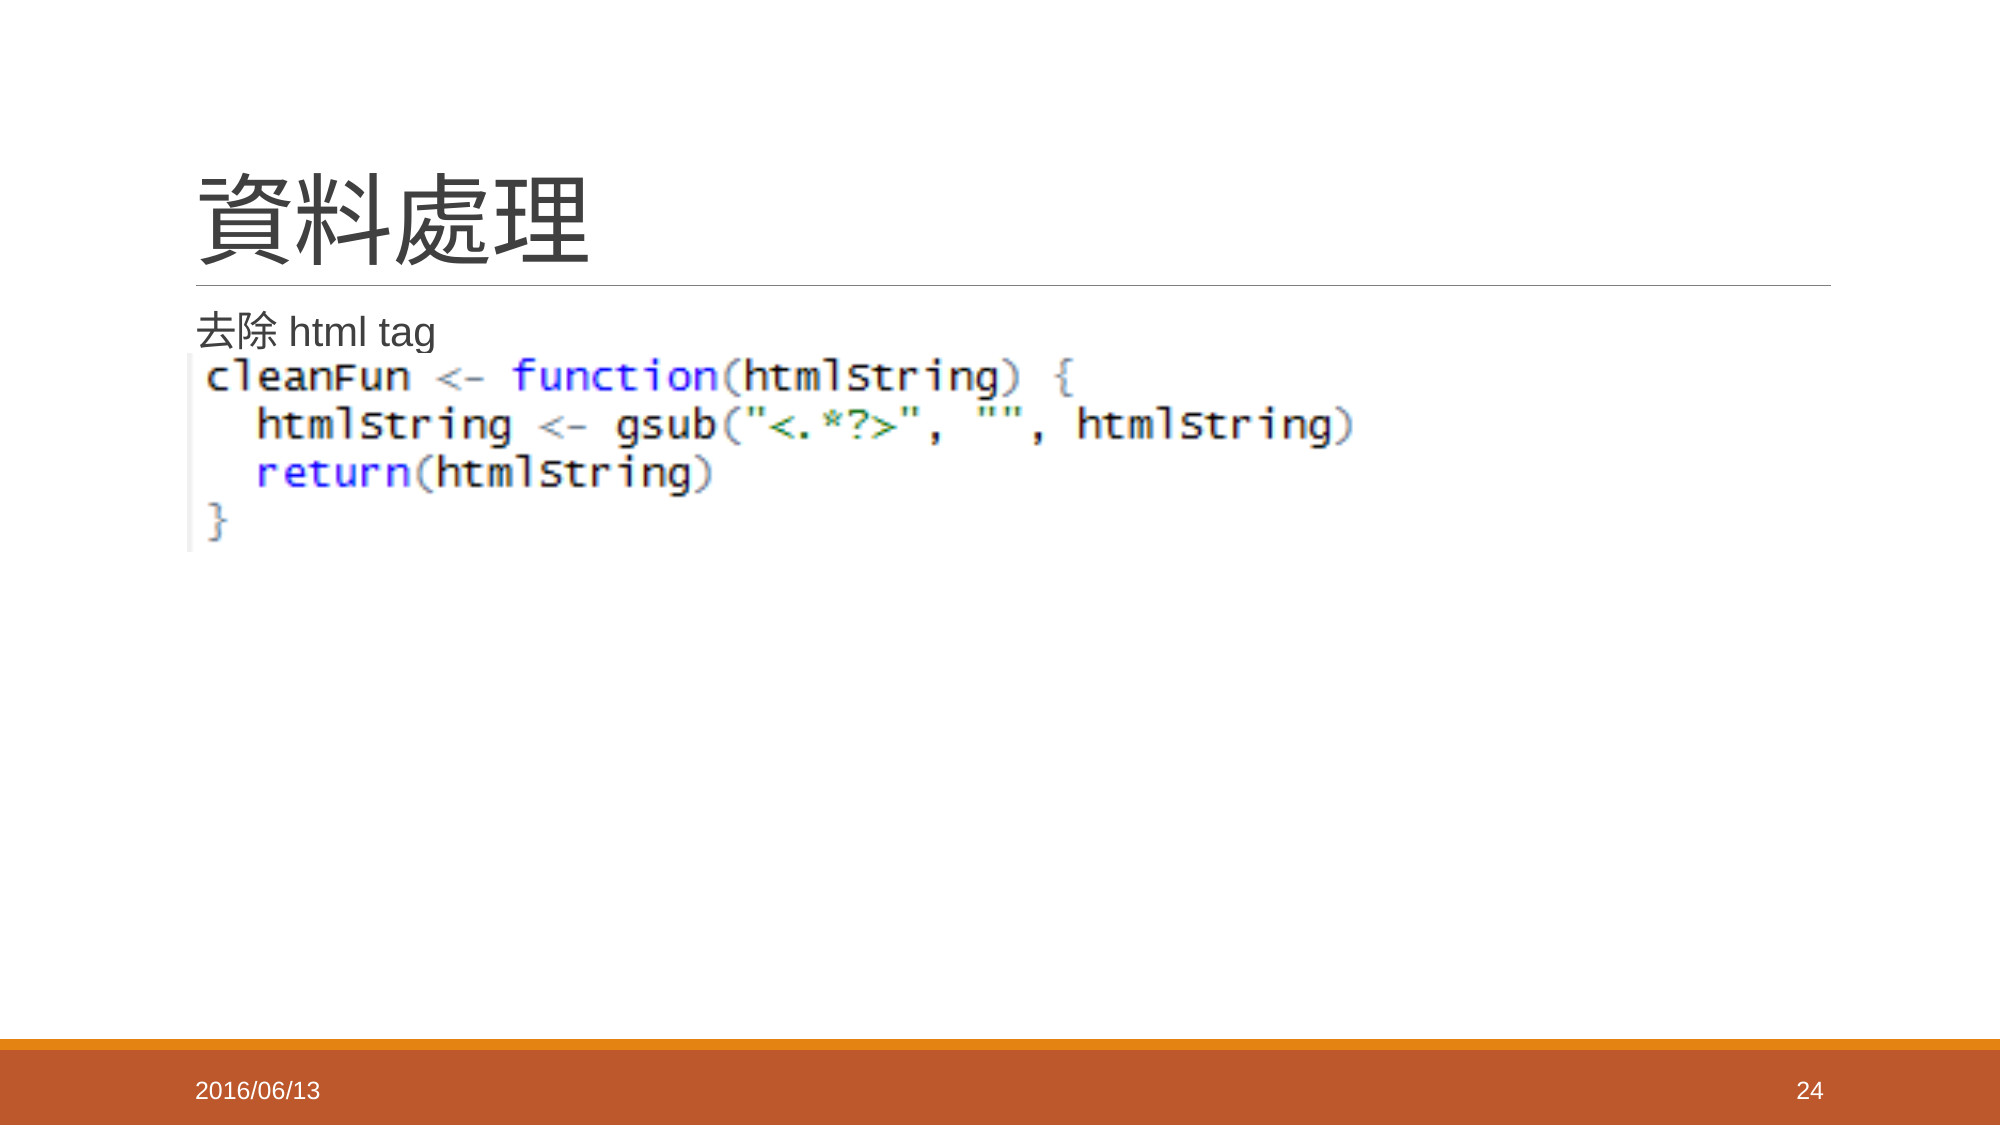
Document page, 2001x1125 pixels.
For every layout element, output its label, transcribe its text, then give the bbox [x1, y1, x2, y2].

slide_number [180, 1059, 586, 1120]
picture [186, 352, 1385, 552]
slide_number 24 [1624, 1059, 1840, 1120]
title 資料處理 [180, 47, 1830, 285]
list 去除html tag [180, 302, 1830, 963]
